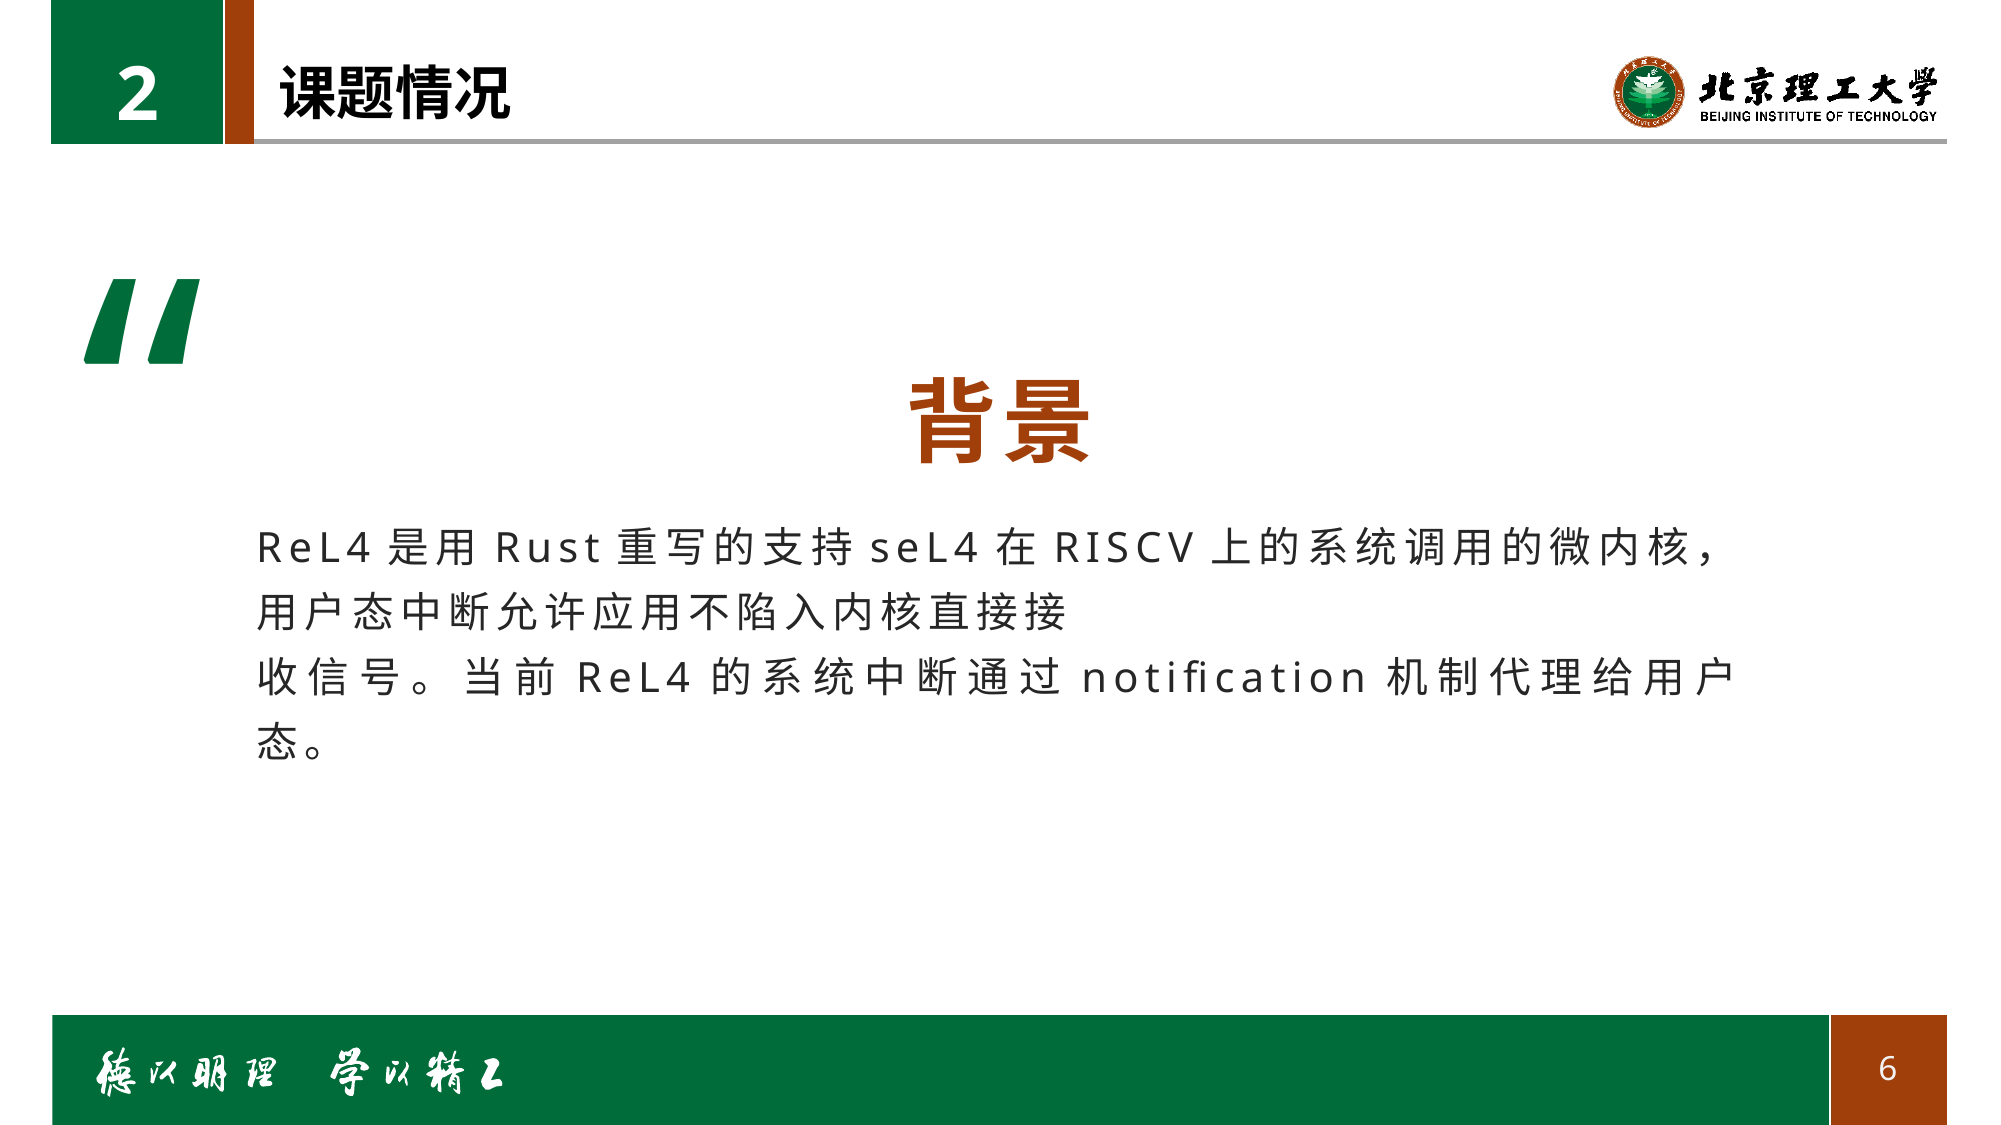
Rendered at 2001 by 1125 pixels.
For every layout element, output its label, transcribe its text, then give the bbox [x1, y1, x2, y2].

title 课题情况 [263, 56, 1682, 136]
text_box 2 [58, 38, 218, 144]
text_box ReL4是⽤Rust重写的⽀持seL4在RISCV上的系统调⽤的微内核，⽤户态中断允许应⽤不陷⼊内核直接接 收信号。当前ReL4的系统中断通过notification机制代理给⽤户态。 [256, 505, 1744, 766]
text_box [170, 211, 1830, 928]
text_box “ [38, 181, 447, 597]
picture [1682, 56, 1937, 128]
text_box 背景 [723, 341, 1277, 474]
